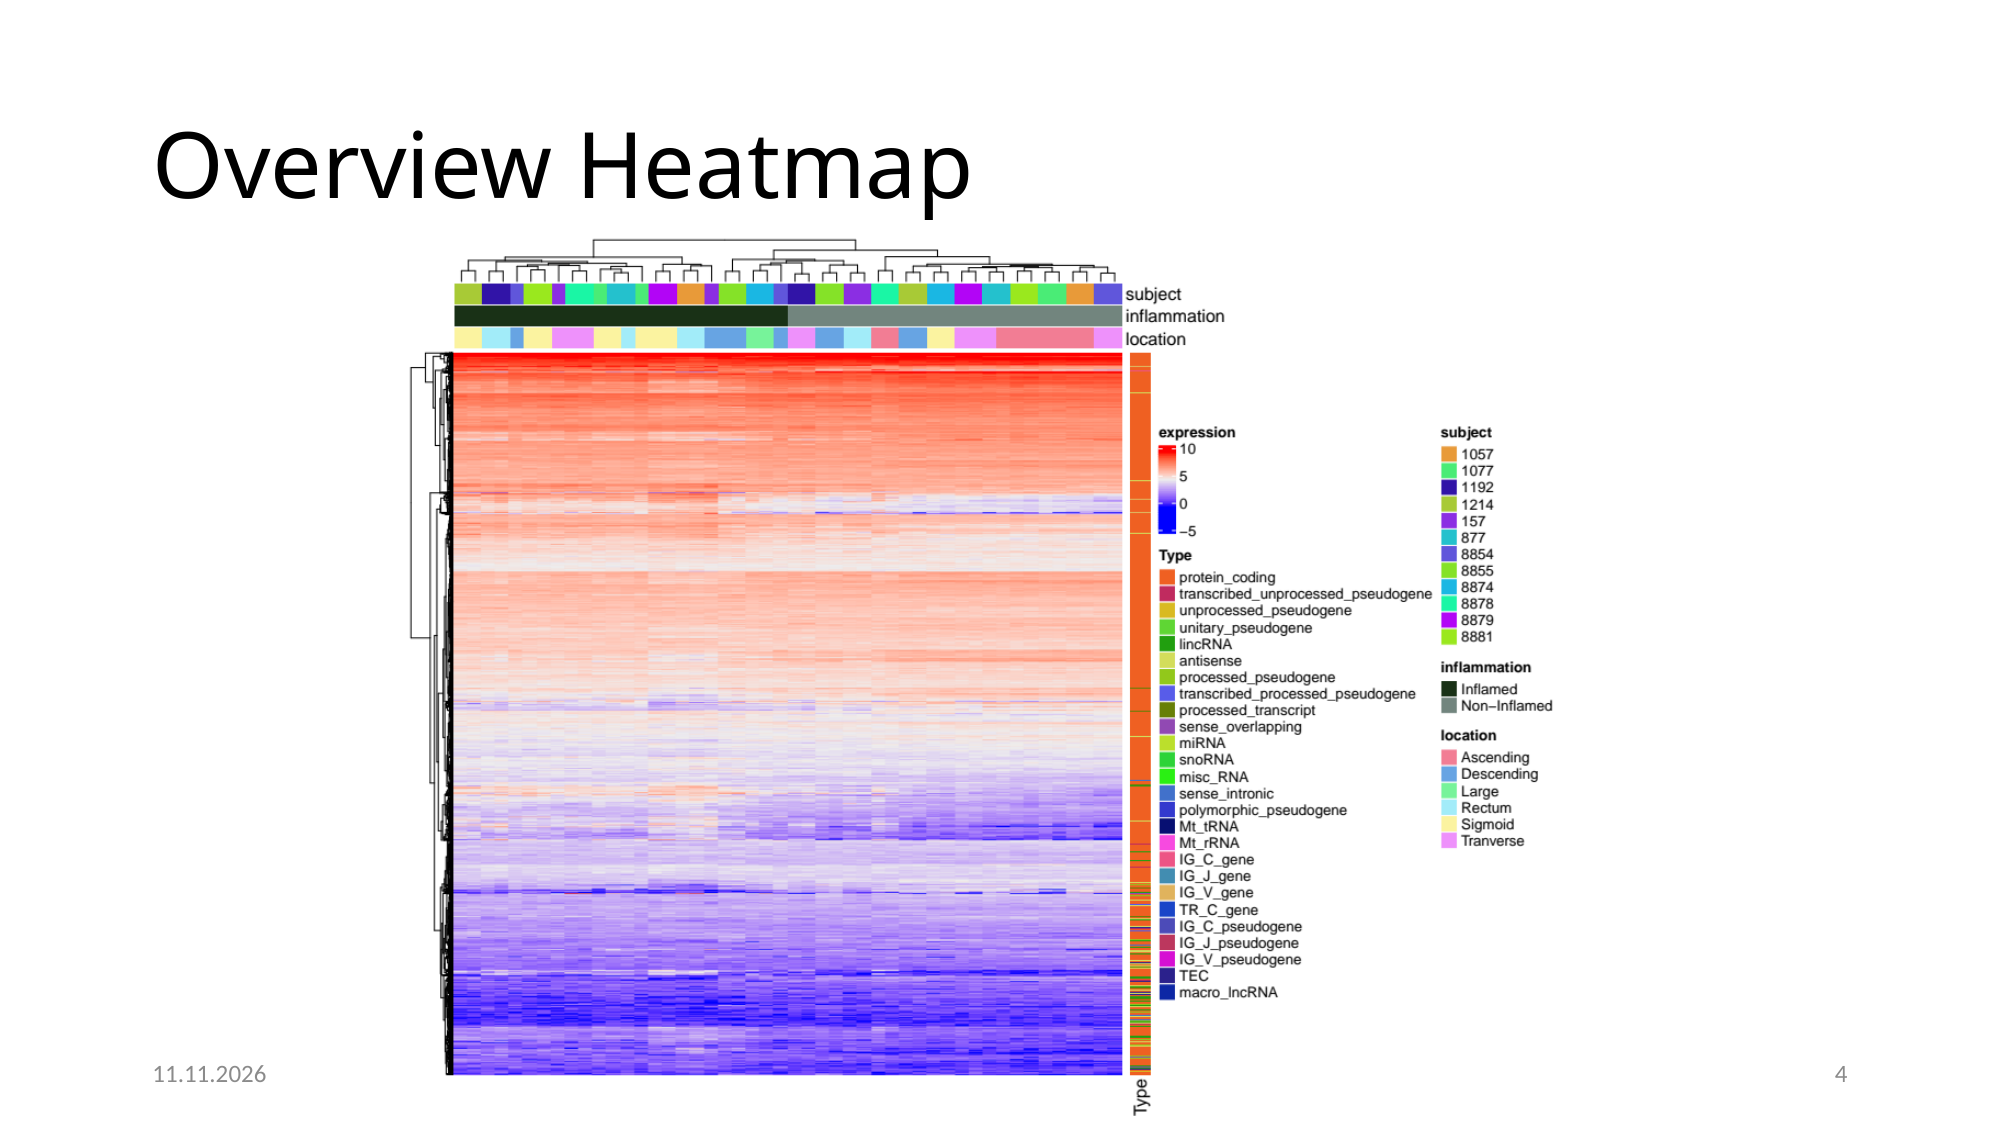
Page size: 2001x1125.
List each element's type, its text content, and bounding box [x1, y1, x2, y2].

title Overview Heatmap [137, 59, 1863, 278]
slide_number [137, 1042, 403, 1103]
picture [403, 232, 1559, 1125]
slide_number 4 [1559, 1042, 1863, 1103]
